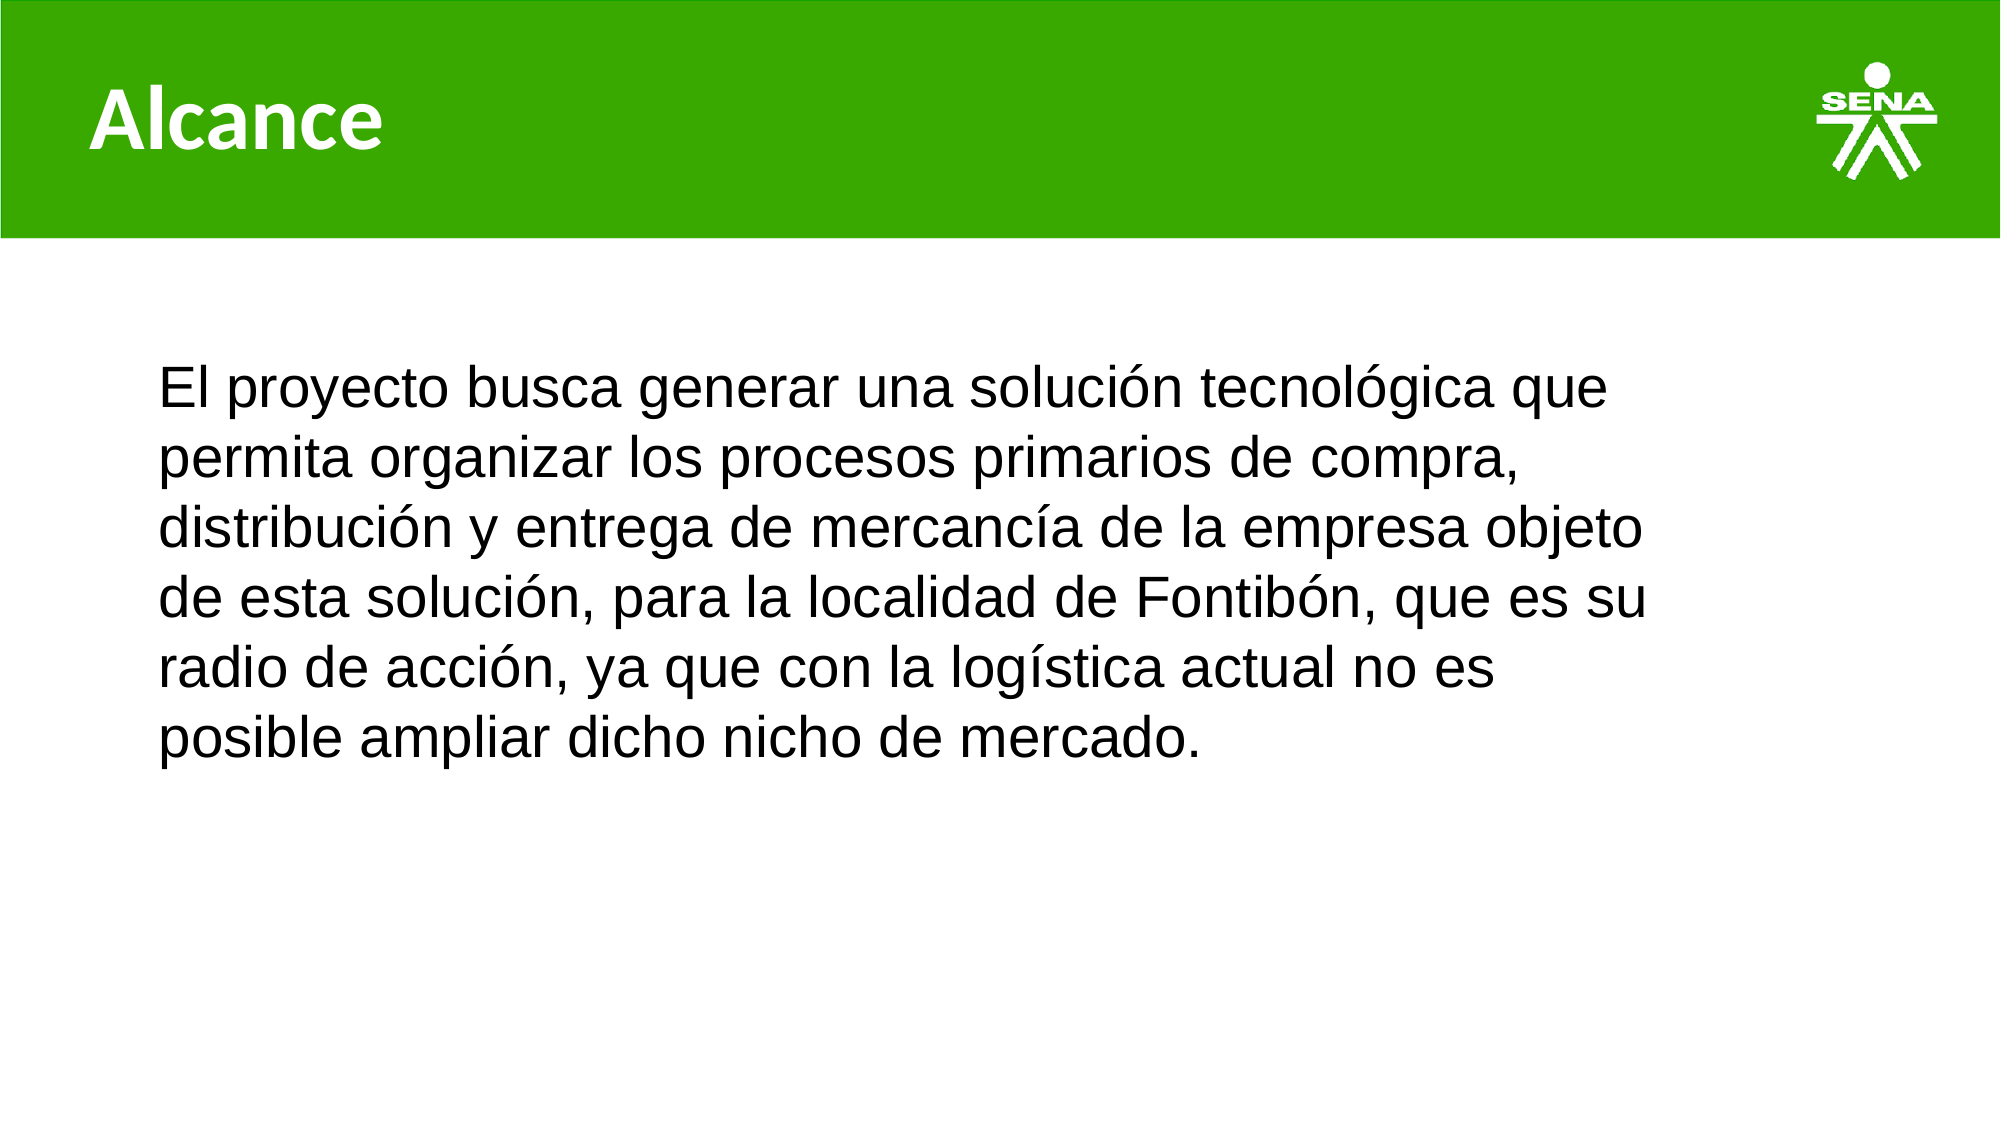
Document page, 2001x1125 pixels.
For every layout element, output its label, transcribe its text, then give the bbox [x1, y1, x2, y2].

title Alcance [74, 18, 1800, 236]
text_box El proyecto busca generar una solución tecnológica que permita organizar los procesos primarios de compra, distribución y entrega de mercancía de la empresa objeto de esta solución, para la localidad de Fontibón, que es su radio de acción, ya que con la logística actual no es posible ampliar dicho nicho de mercado. [143, 341, 1673, 777]
picture [0, 0, 2001, 1125]
